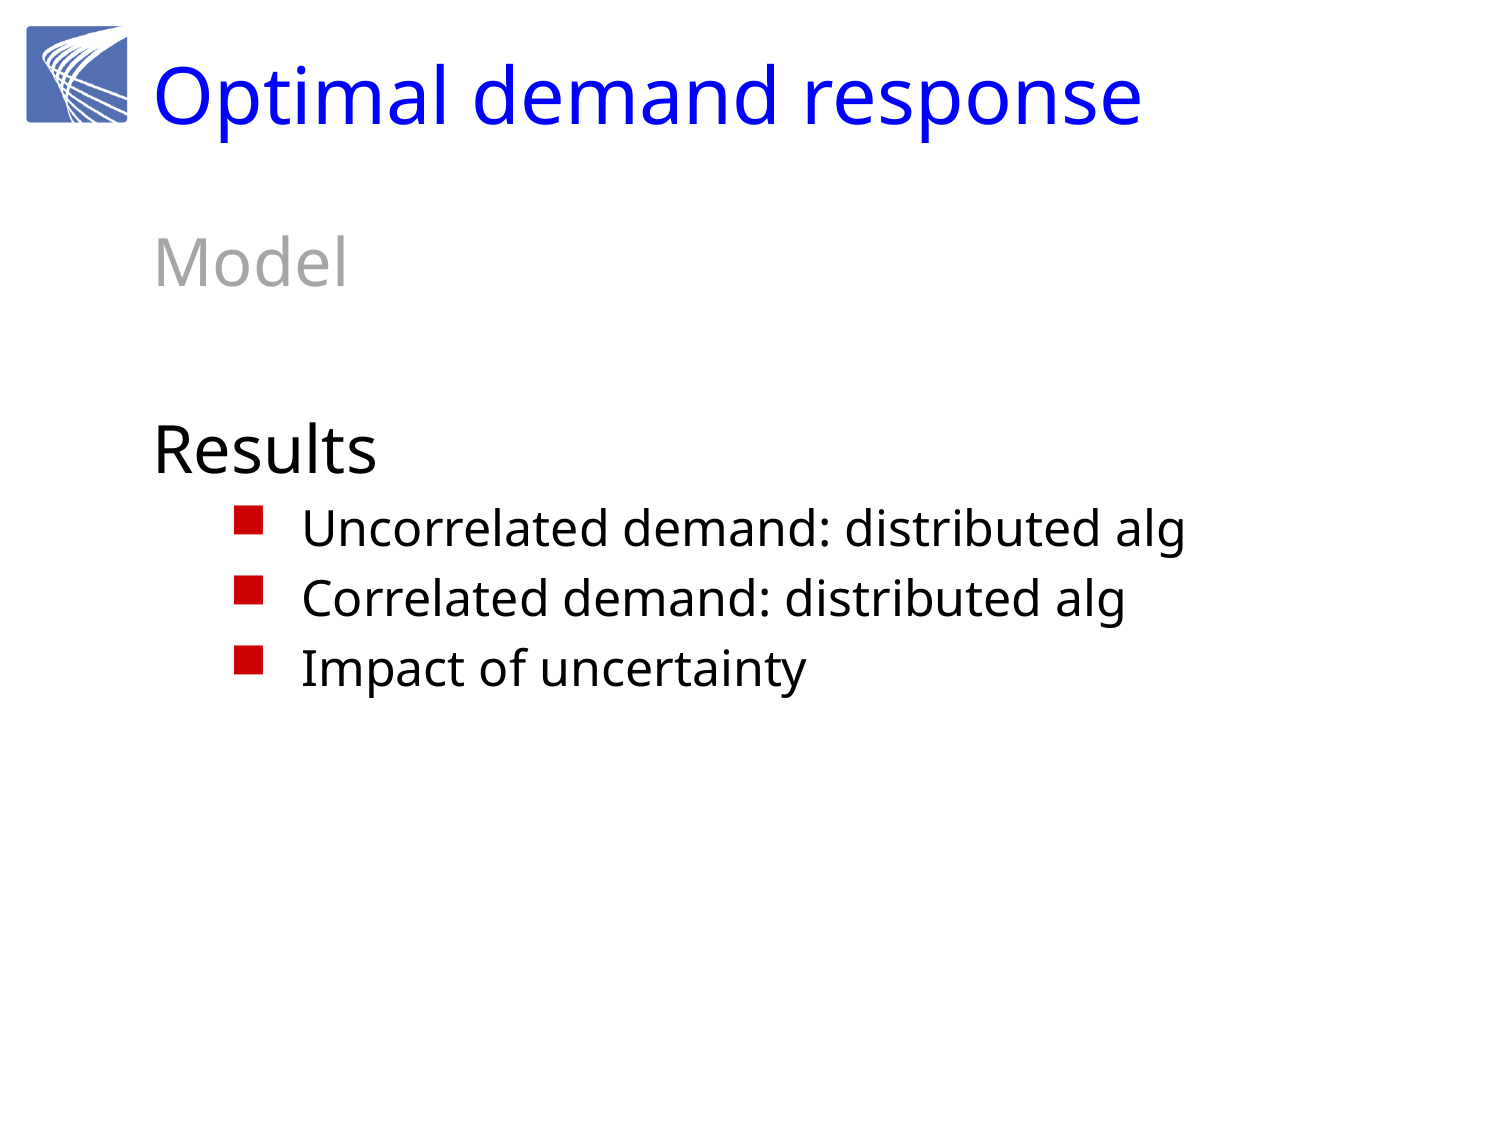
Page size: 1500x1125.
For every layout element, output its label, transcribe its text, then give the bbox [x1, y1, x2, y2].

title Optimal demand response [137, 37, 1463, 176]
picture [24, 24, 129, 124]
list Model Results Uncorrelated demand: distributed alg Correlated demand: distributed alg Impact of uncertainty [137, 212, 1451, 1026]
